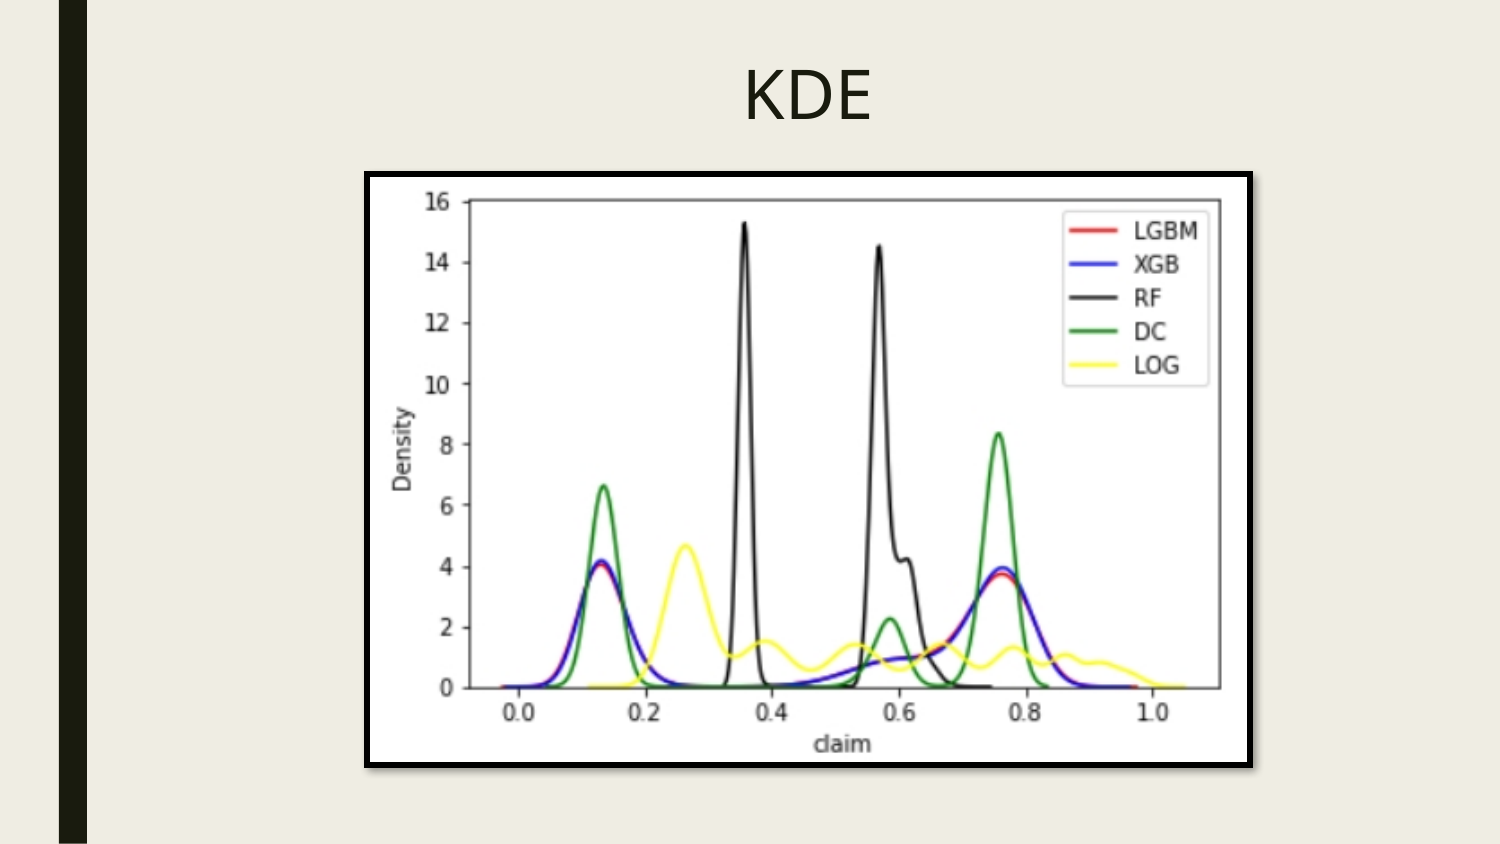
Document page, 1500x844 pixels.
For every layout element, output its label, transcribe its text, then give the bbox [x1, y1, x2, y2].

picture [369, 177, 1247, 763]
title KDE [217, 55, 1400, 239]
